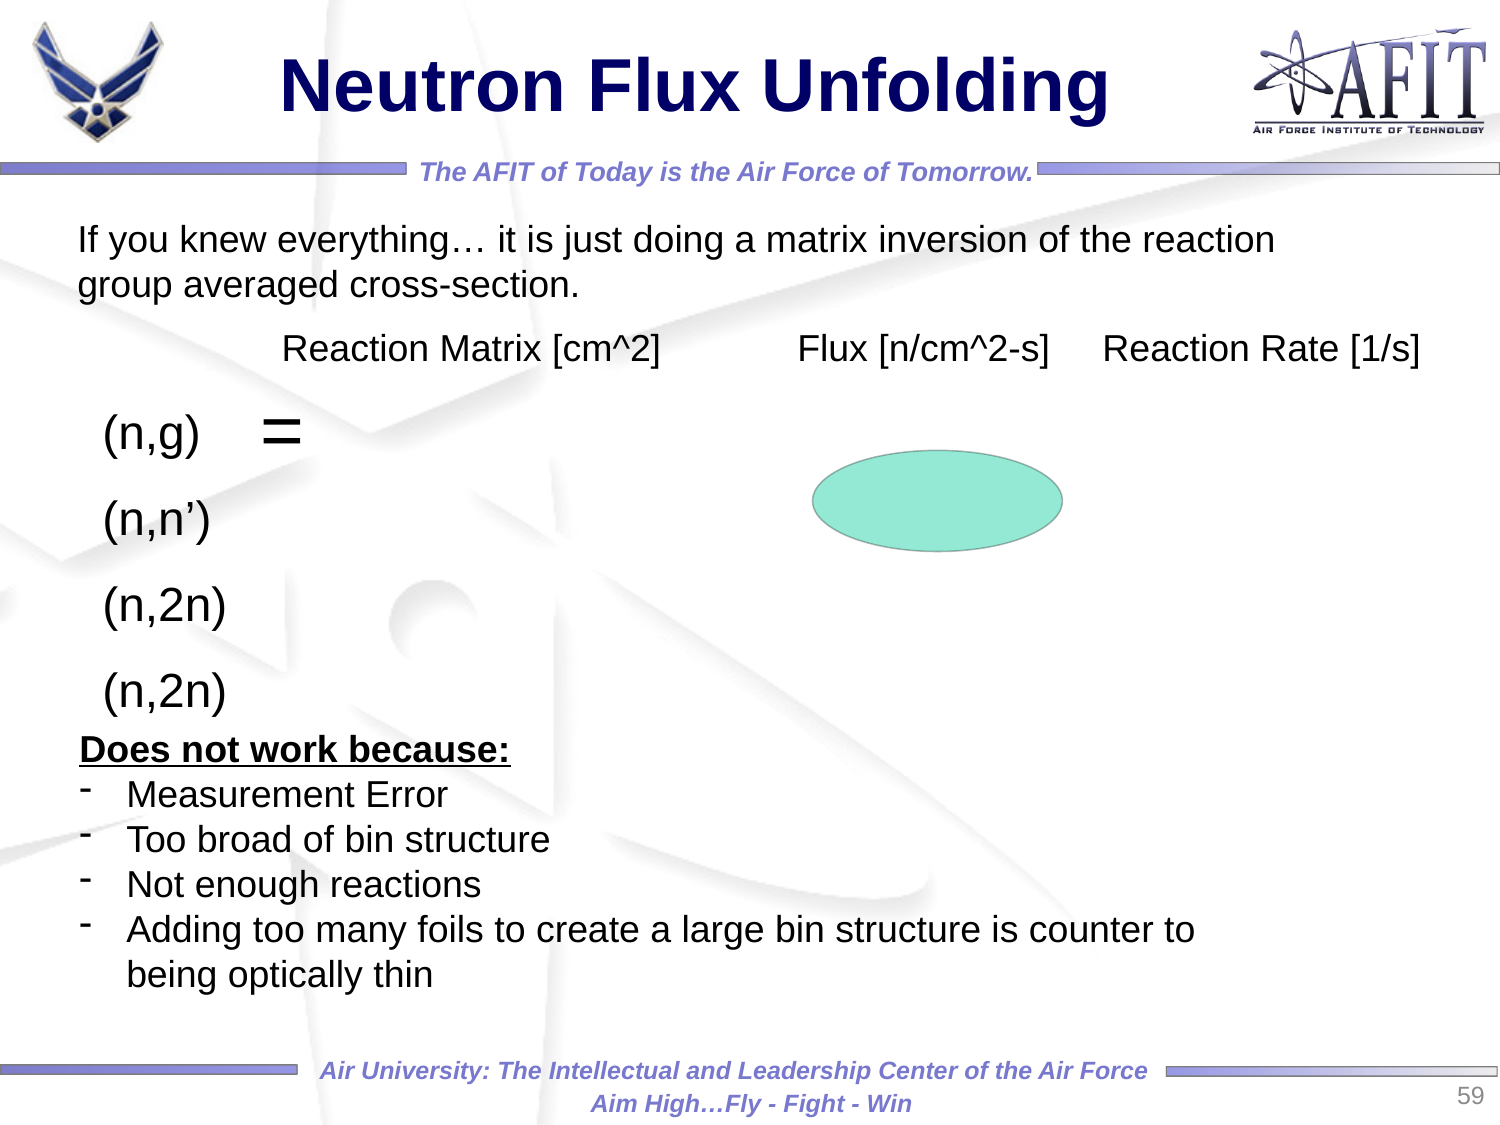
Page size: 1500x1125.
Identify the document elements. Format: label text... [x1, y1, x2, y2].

text_box Reaction Matrix [cm^2] Flux [n/cm^2-s] Reaction Rate [1/s] [224, 316, 1500, 377]
text_box (n,g) (n,n’) (n,2n) (n,2n) [87, 365, 475, 718]
slide_number 59 [1149, 1065, 1500, 1125]
text_box [812, 450, 1063, 552]
text_box Does not work because: Measurement Error Too broad of bin structure Not enough reactions Adding too many foils to create a large bin structure is counter to being optically thin [64, 718, 1275, 1003]
title Neutron Flux Unfolding [162, 0, 1251, 163]
picture [32, 21, 162, 143]
text_box If you knew everything… it is just doing a matrix inversion of the reaction group averaged cross-section. [62, 207, 1300, 313]
